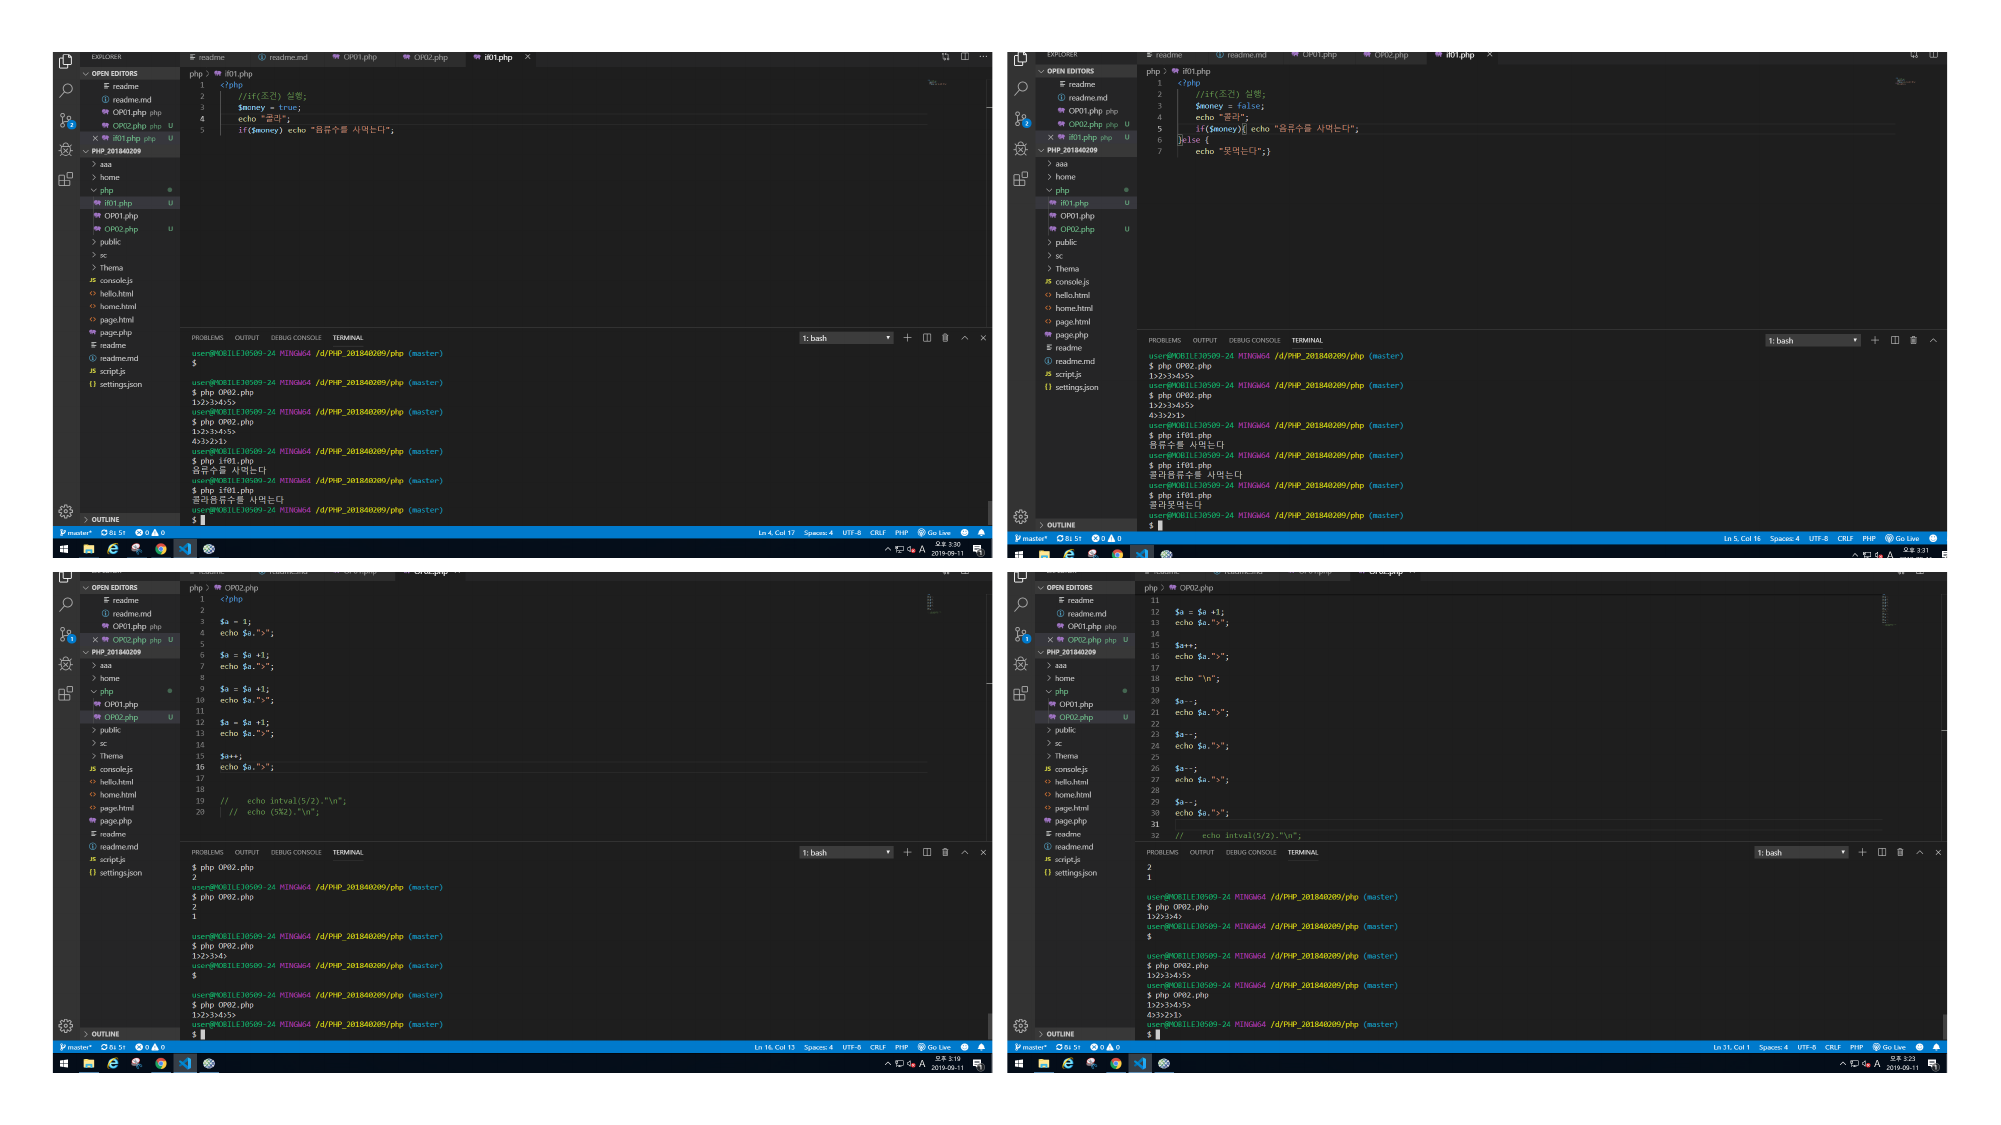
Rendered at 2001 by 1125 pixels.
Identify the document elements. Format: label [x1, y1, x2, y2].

picture [1007, 52, 1948, 558]
picture [1007, 572, 1948, 1073]
picture [52, 52, 993, 558]
picture [52, 572, 993, 1073]
